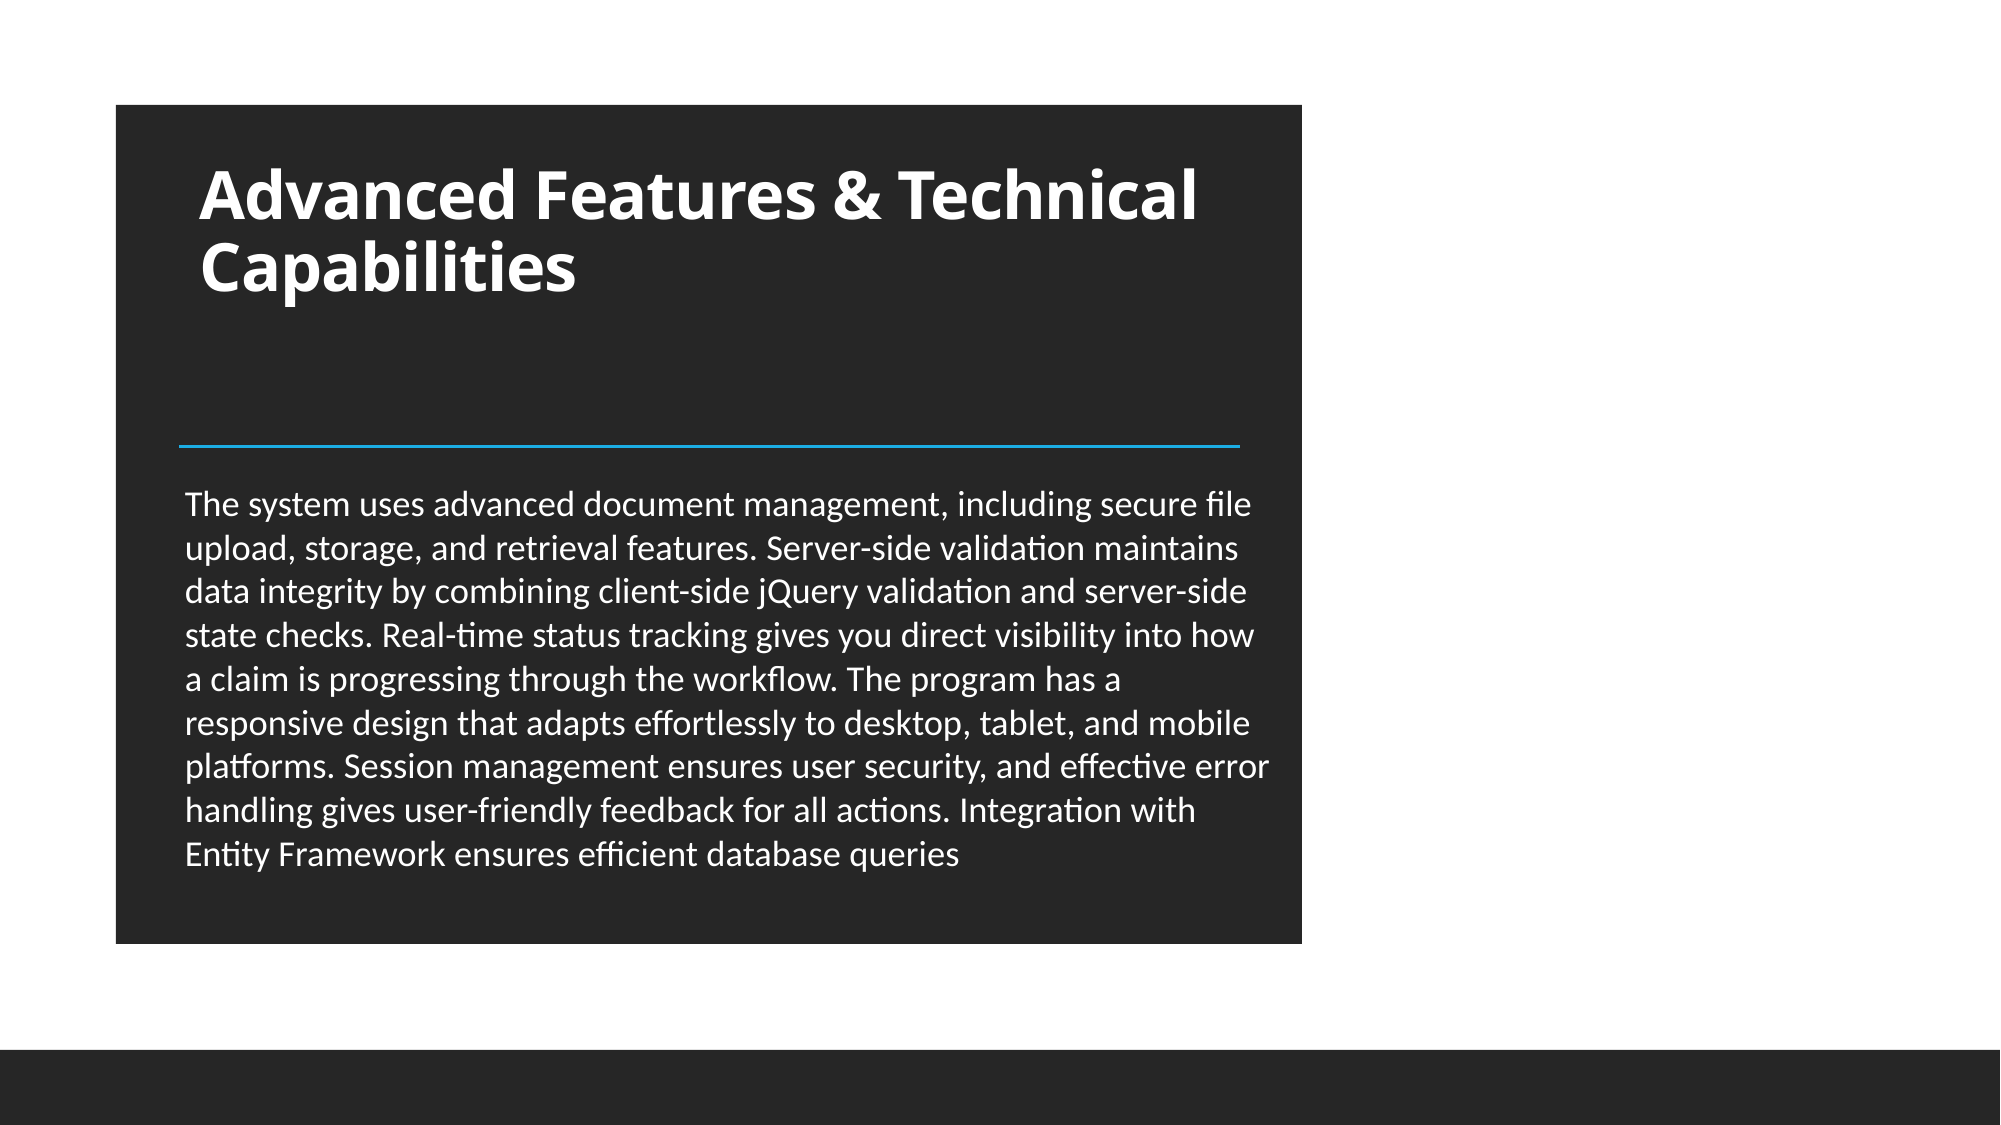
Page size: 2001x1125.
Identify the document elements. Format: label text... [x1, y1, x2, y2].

list The system uses advanced document management, including secure file upload, storage, and retrieval features. Server-side validation maintains data integrity by combining client-side jQuery validation and server-side state checks. Real-time status tracking gives you direct visibility into how a claim is progressing through the workflow. The program has a responsive design that adapts effortlessly to desktop, tablet, and mobile platforms. Session management ensures user security, and effective error handling gives user-friendly feedback for all actions. Integration with Entity Framework ensures efficient database queries [169, 472, 1283, 892]
title Advanced Features & Technical Capabilities [169, 137, 1244, 422]
